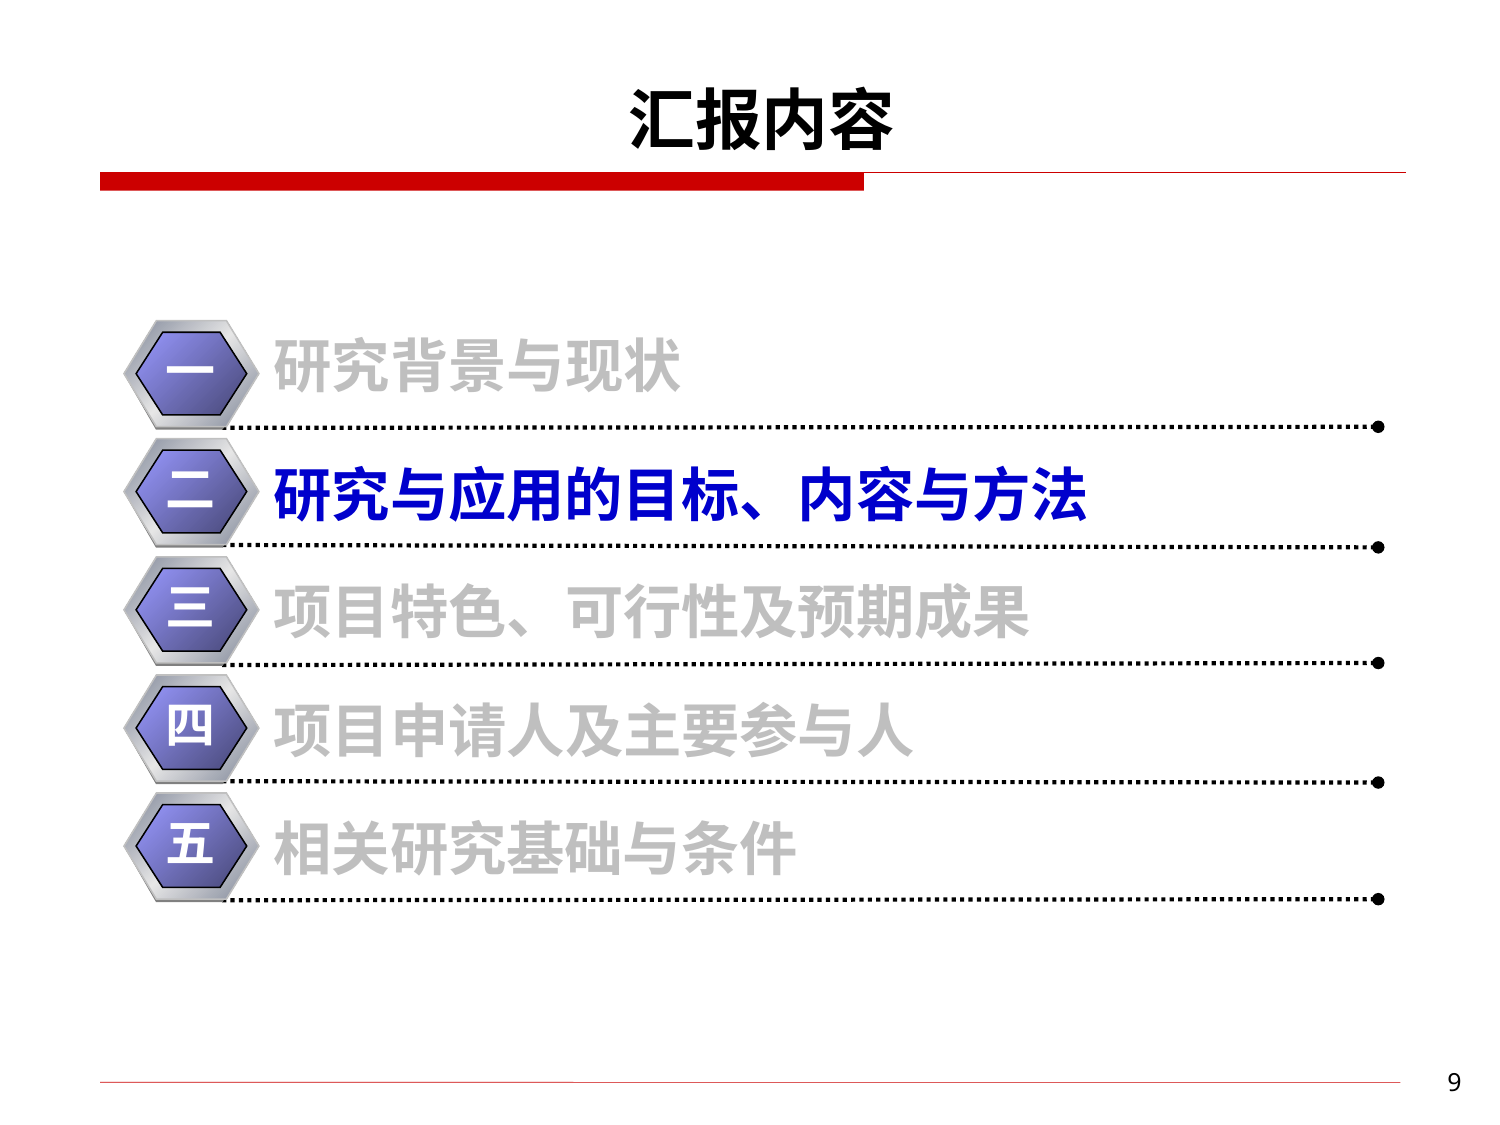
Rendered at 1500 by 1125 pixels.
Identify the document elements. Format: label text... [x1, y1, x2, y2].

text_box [123, 320, 1424, 903]
title 汇报内容 [88, 19, 1436, 166]
slide_number 9 [1151, 1058, 1477, 1125]
